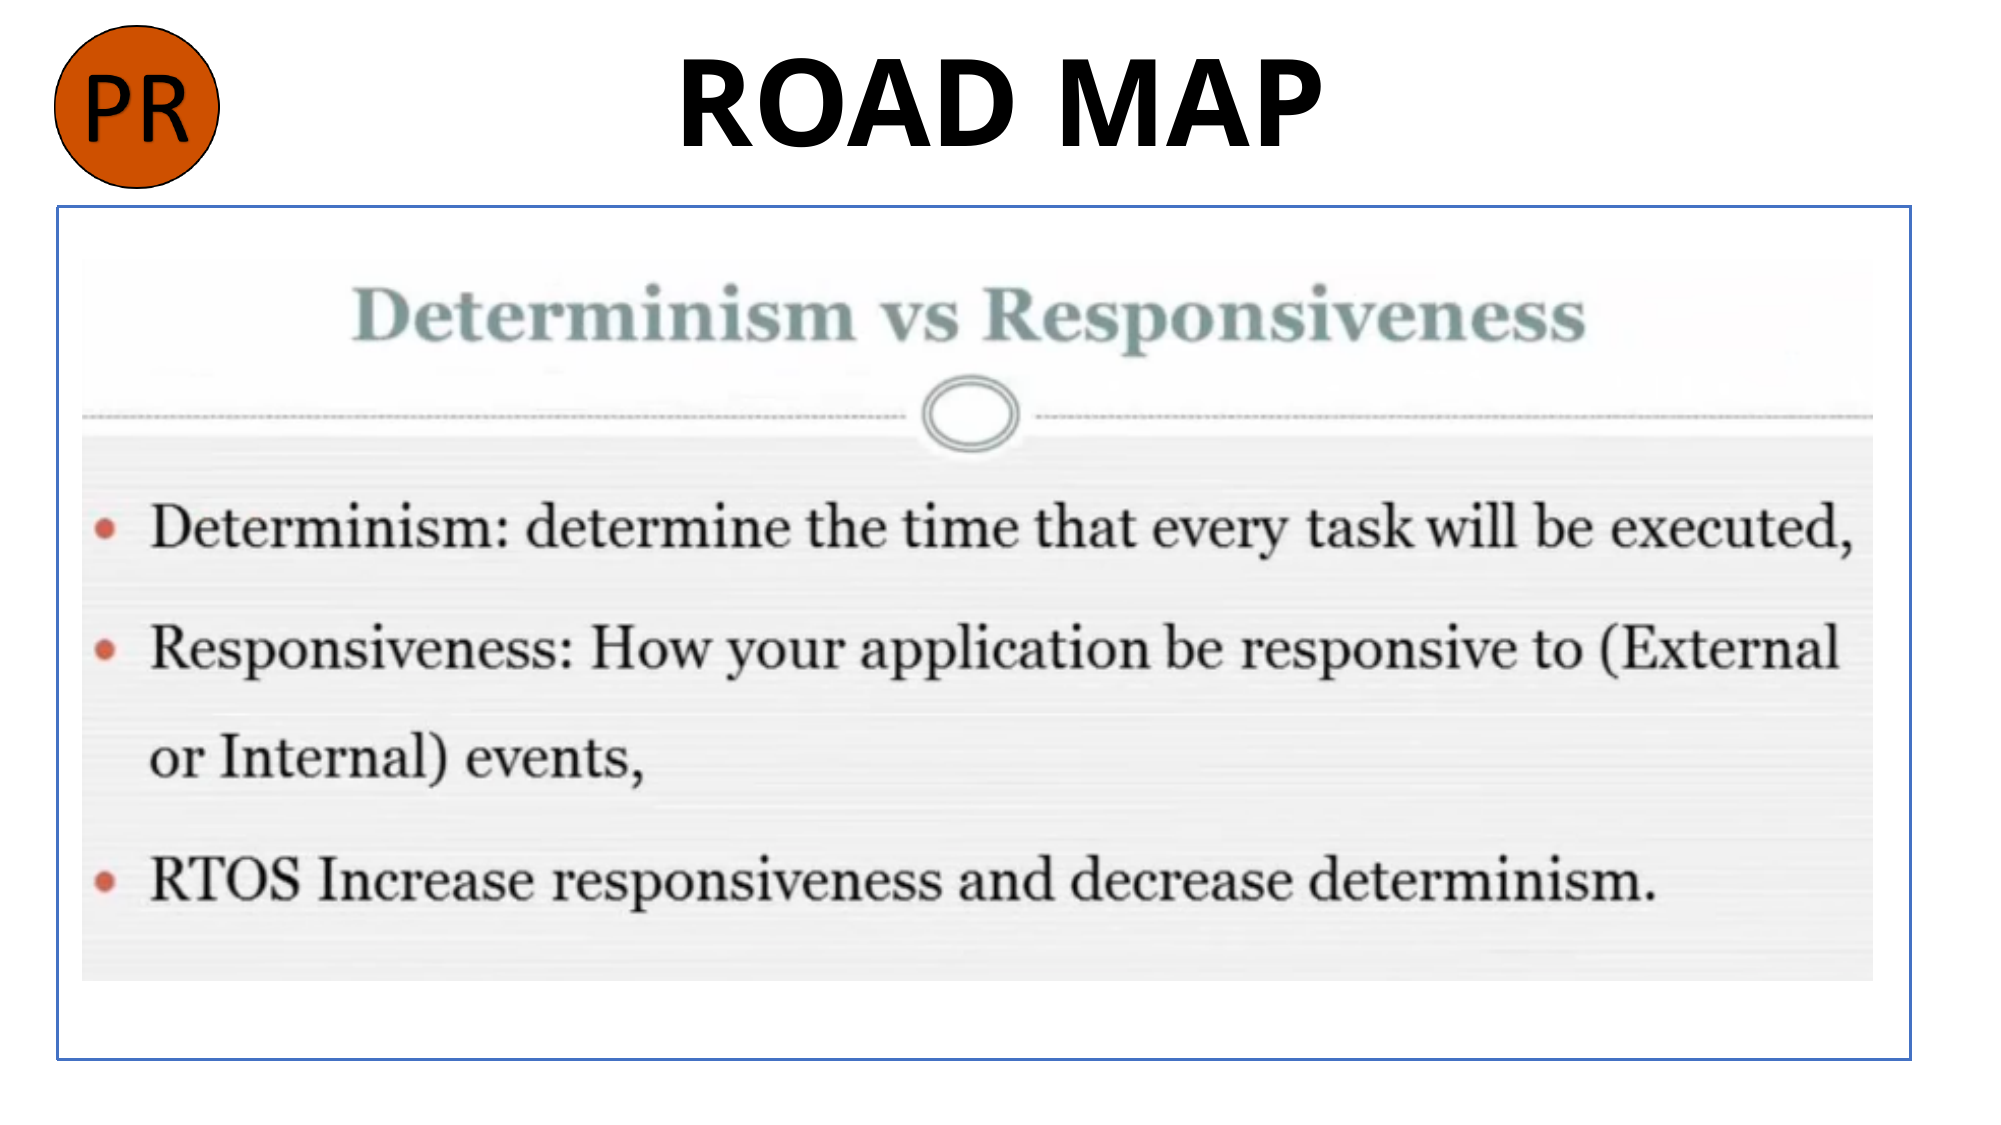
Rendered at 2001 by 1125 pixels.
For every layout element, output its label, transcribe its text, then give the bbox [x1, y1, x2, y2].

picture [82, 259, 1873, 981]
picture [47, 20, 224, 194]
title ROAD MAP [249, 34, 1750, 181]
